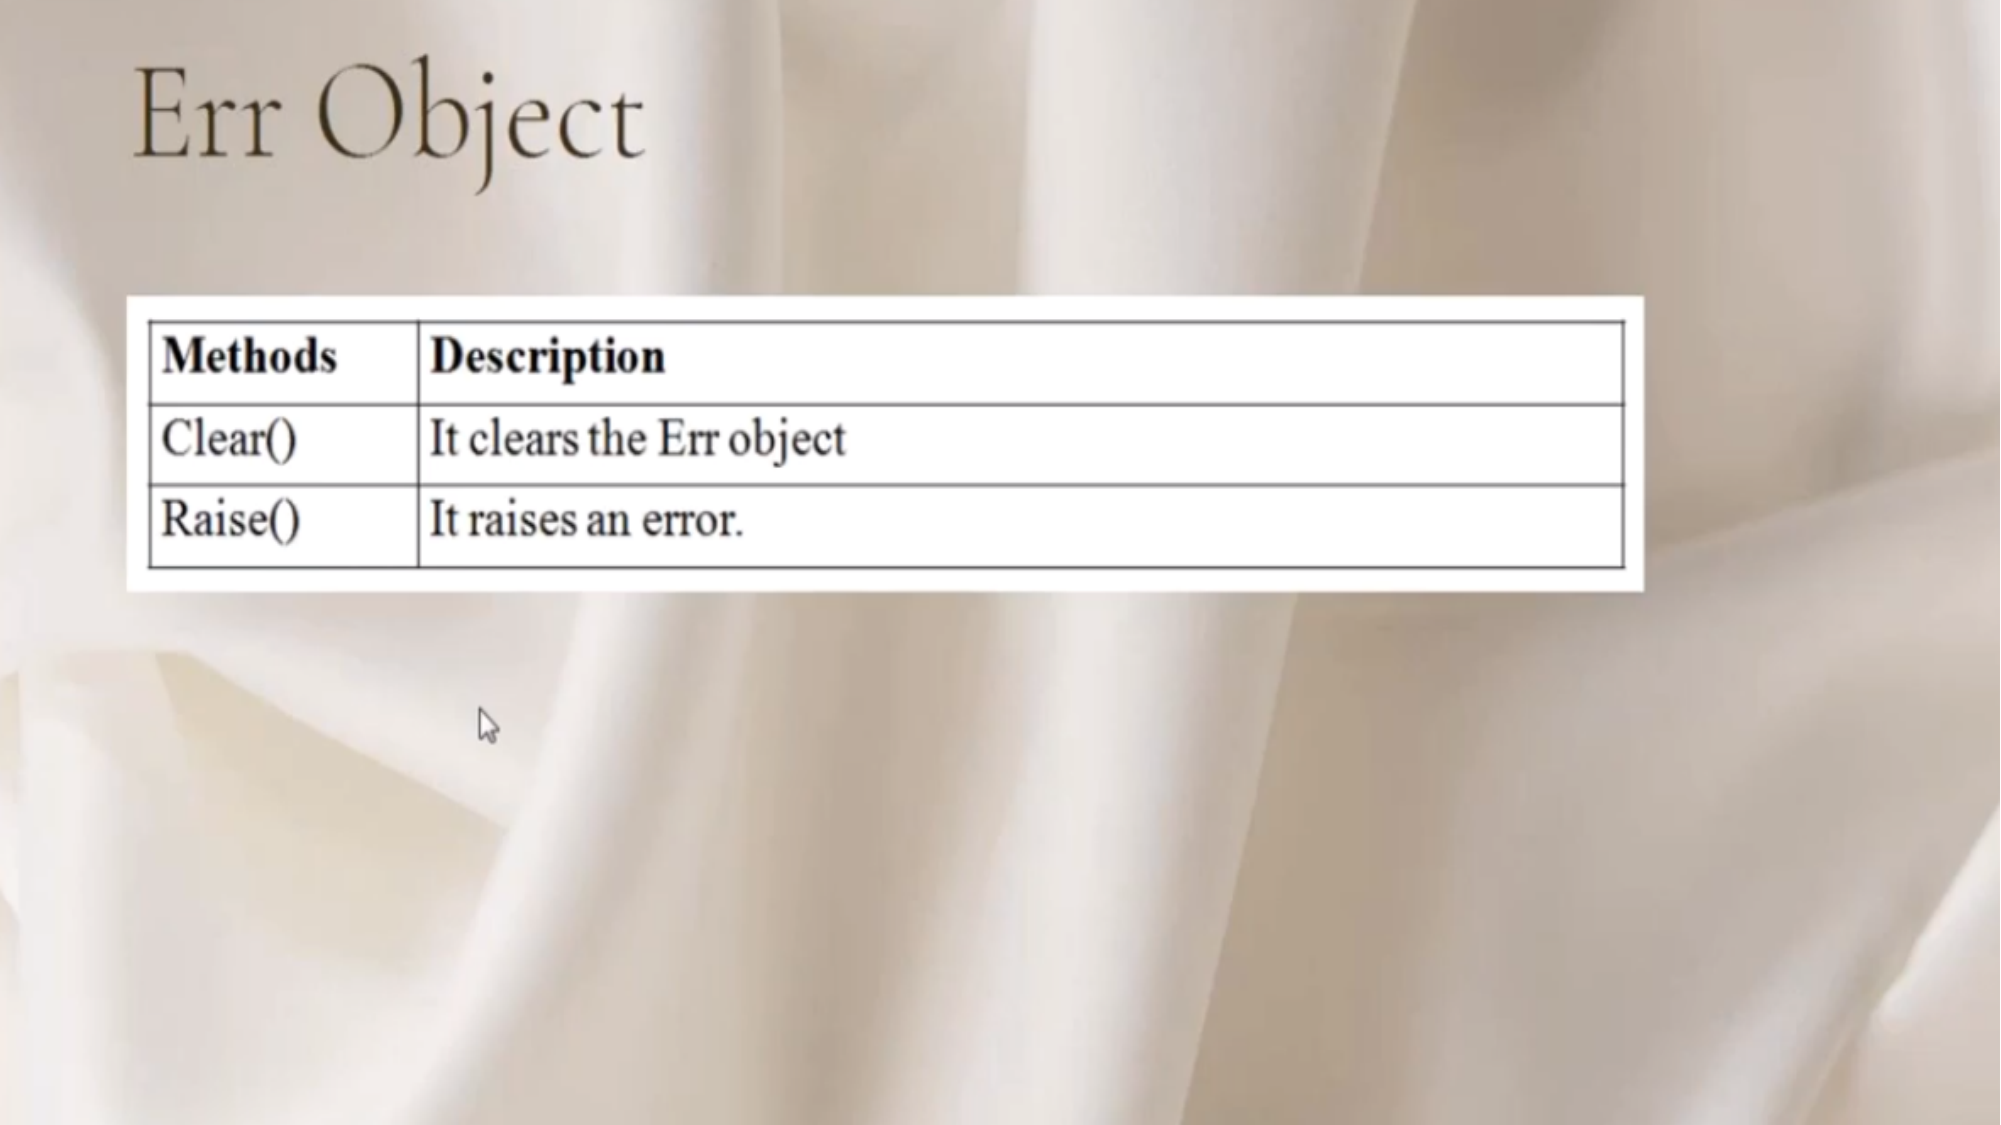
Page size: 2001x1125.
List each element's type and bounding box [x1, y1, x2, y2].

list [0, 0, 2000, 1125]
